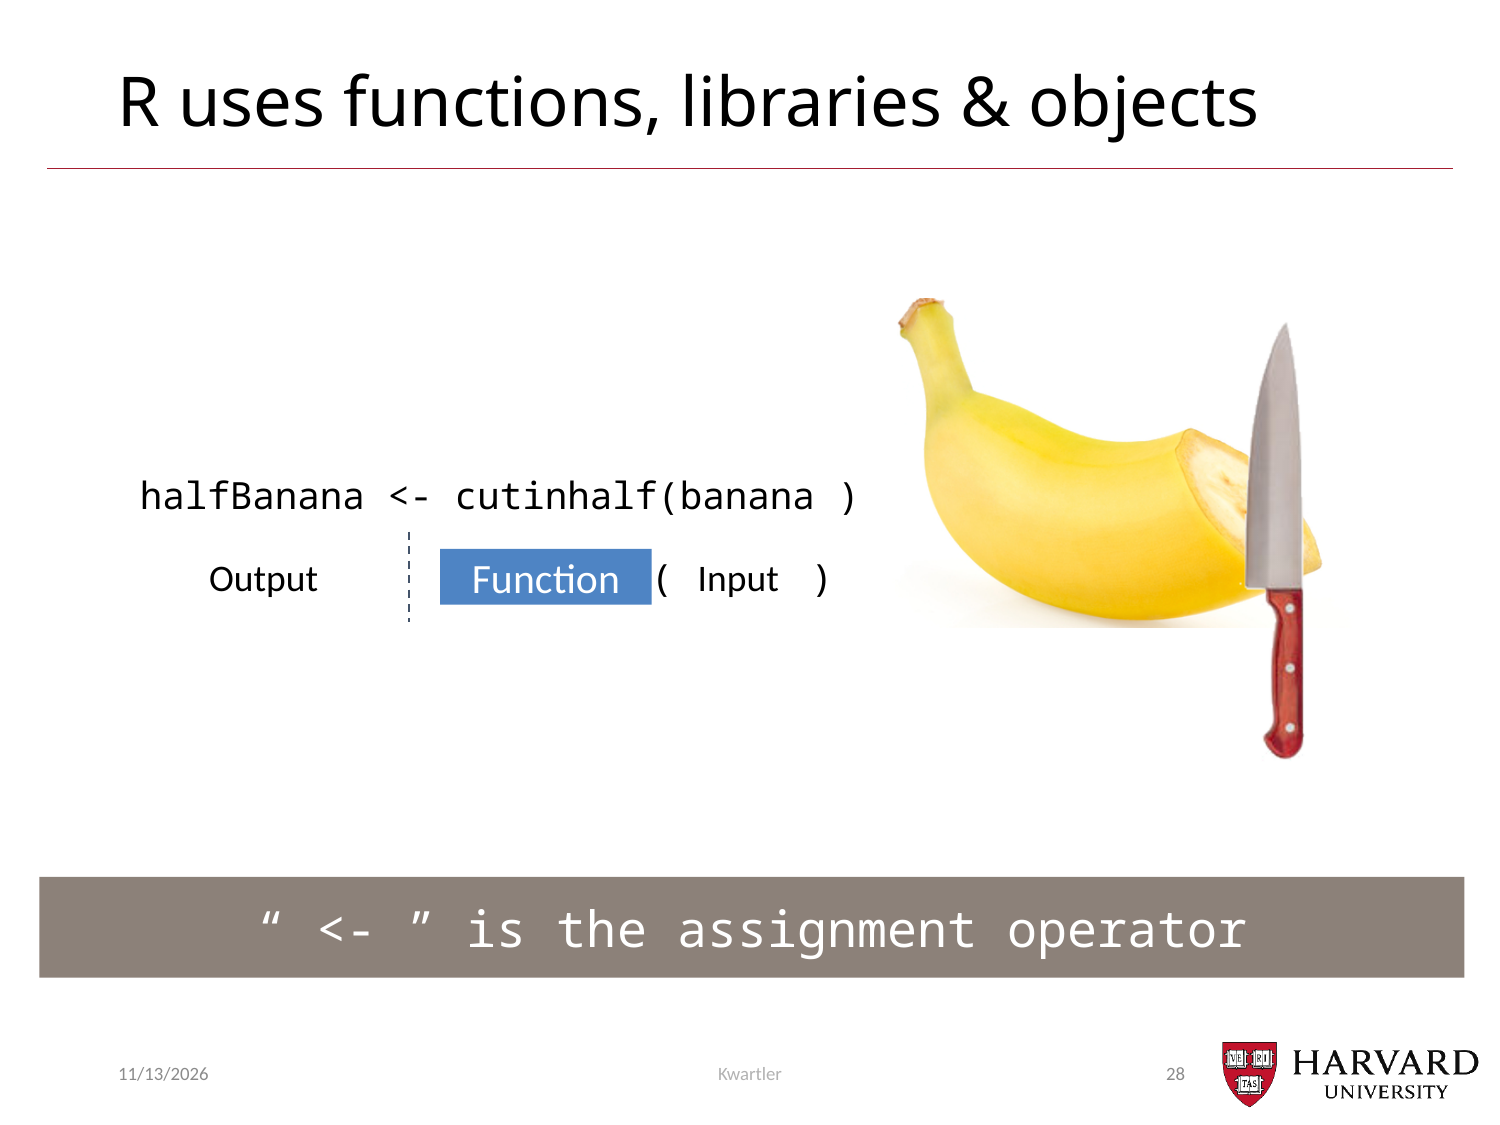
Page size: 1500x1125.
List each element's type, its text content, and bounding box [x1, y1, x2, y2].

text_box Function [439, 548, 636, 606]
text_box ( [636, 546, 689, 607]
text_box ) [795, 546, 826, 607]
title R uses functions, libraries & objects [103, 59, 1397, 157]
footer Kwartler [496, 1042, 1004, 1103]
text_box Output [194, 546, 334, 607]
text_box Input [689, 546, 794, 607]
slide_number 28 [1059, 1042, 1200, 1103]
picture [826, 298, 1500, 770]
picture [1200, 1024, 1500, 1125]
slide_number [103, 1042, 441, 1103]
text_box “ <- ” is the assignment operator [38, 876, 1465, 979]
text_box halfBanana <- cutinhalf(banana ) [124, 464, 826, 525]
